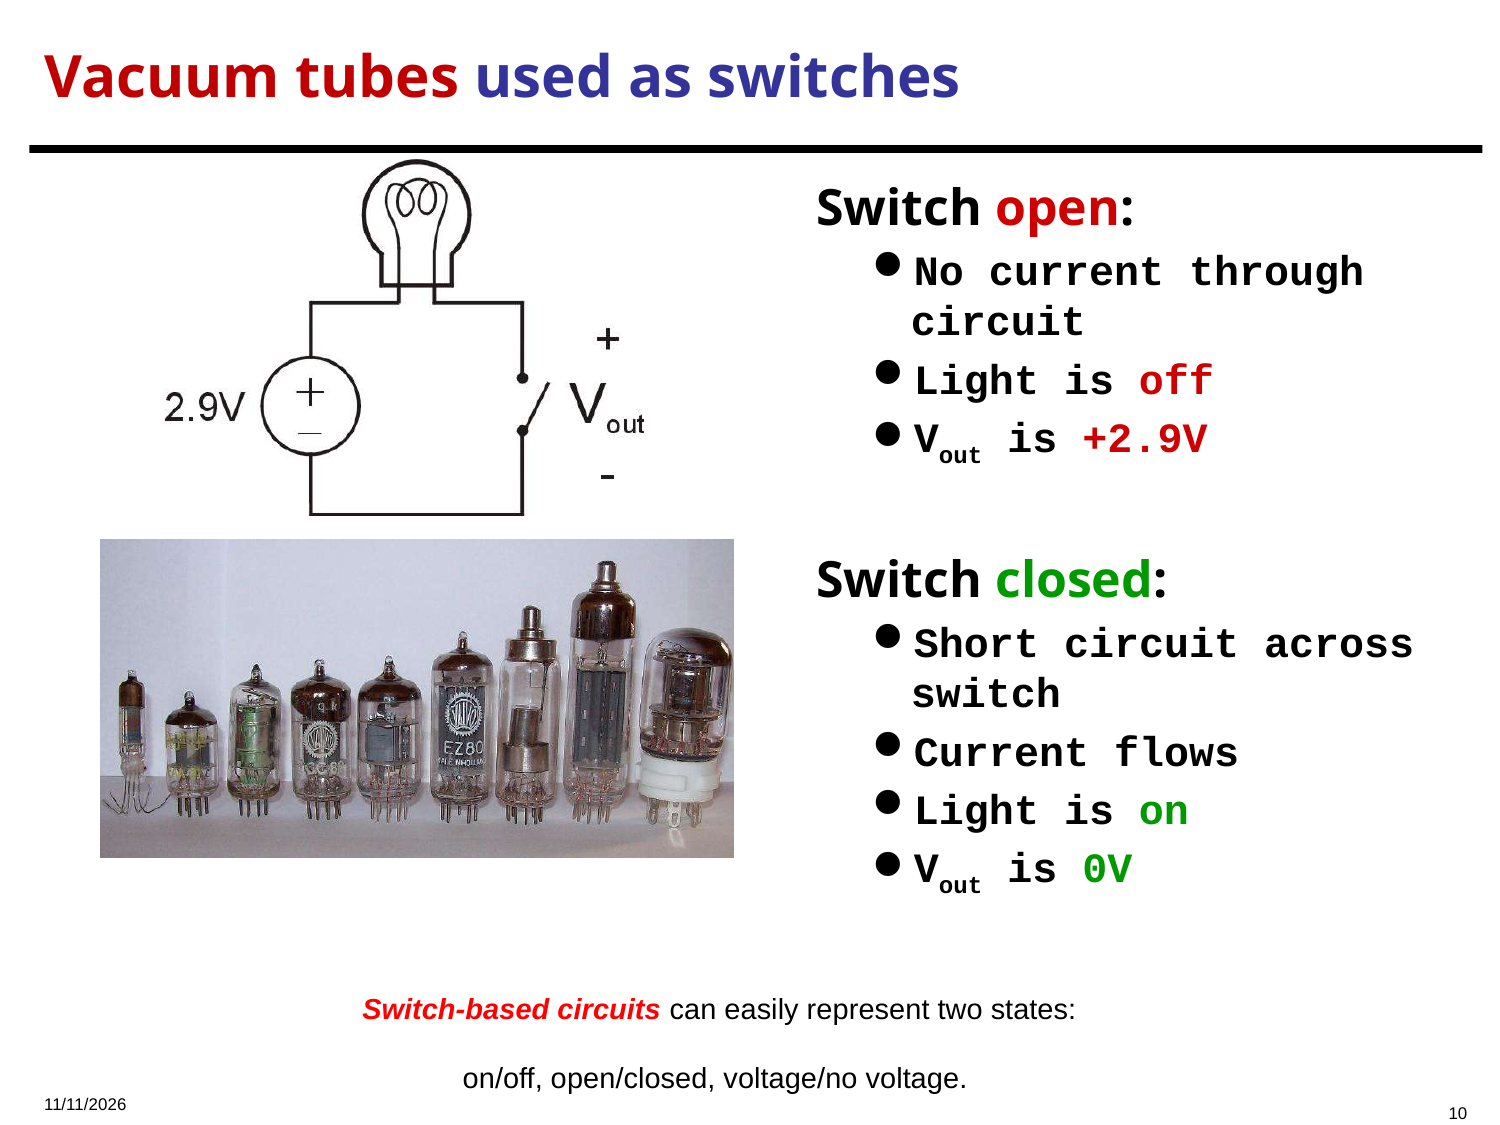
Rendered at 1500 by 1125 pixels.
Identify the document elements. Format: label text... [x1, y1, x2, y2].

picture [100, 539, 734, 859]
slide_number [29, 1075, 405, 1113]
slide_number 10 [1032, 1075, 1483, 1113]
list Switch open: No current through circuit Light is off Vout is +2.9V Switch closed: Short circuit across switch Current flows Light is on Vout is 0V [801, 168, 1476, 971]
title Vacuum tubes used as switches [29, 11, 1480, 138]
text_box Switch-based circuits can easily represent two states: on/off, open/closed, voltage/no voltage. [347, 949, 1092, 1102]
picture [164, 159, 644, 516]
